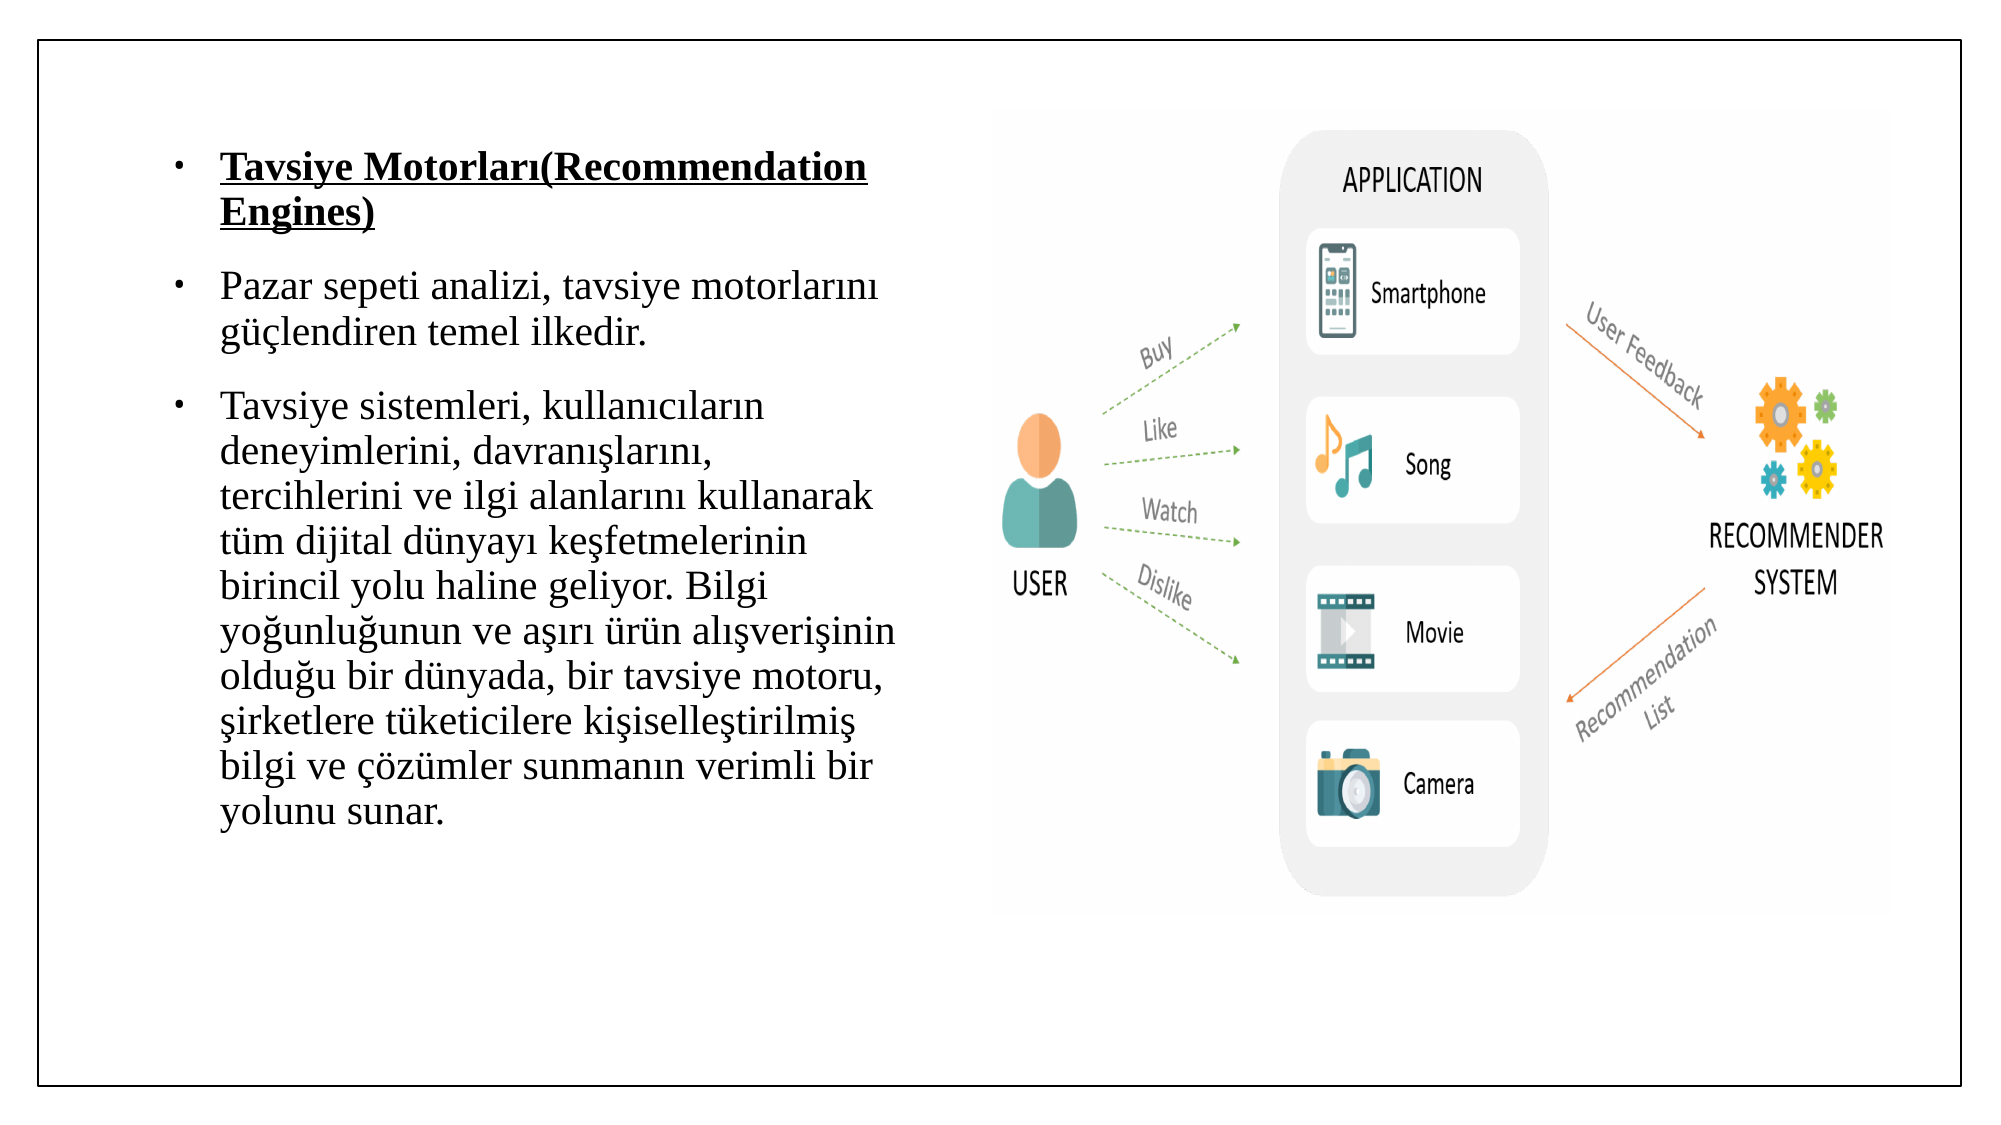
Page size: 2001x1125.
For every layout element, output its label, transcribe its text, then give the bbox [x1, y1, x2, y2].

picture [991, 108, 1891, 916]
list Tavsiye Motorları(Recommendation Engines) Pazar sepeti analizi, tavsiye motorlarını güçlendiren temel ilkedir. Tavsiye sistemleri, kullanıcıların deneyimlerini, davranışlarını, tercihlerini ve ilgi alanlarını kullanarak tüm dijital dünyayı keşfetmelerinin birincil yolu haline geliyor. Bilgi yoğunluğunun ve aşırı ürün alışverişinin olduğu bir dünyada, bir tavsiye motoru, şirketlere tüketicilere kişiselleştirilmiş bilgi ve çözümler sunmanın verimli bir yolunu sunar. [158, 137, 914, 888]
